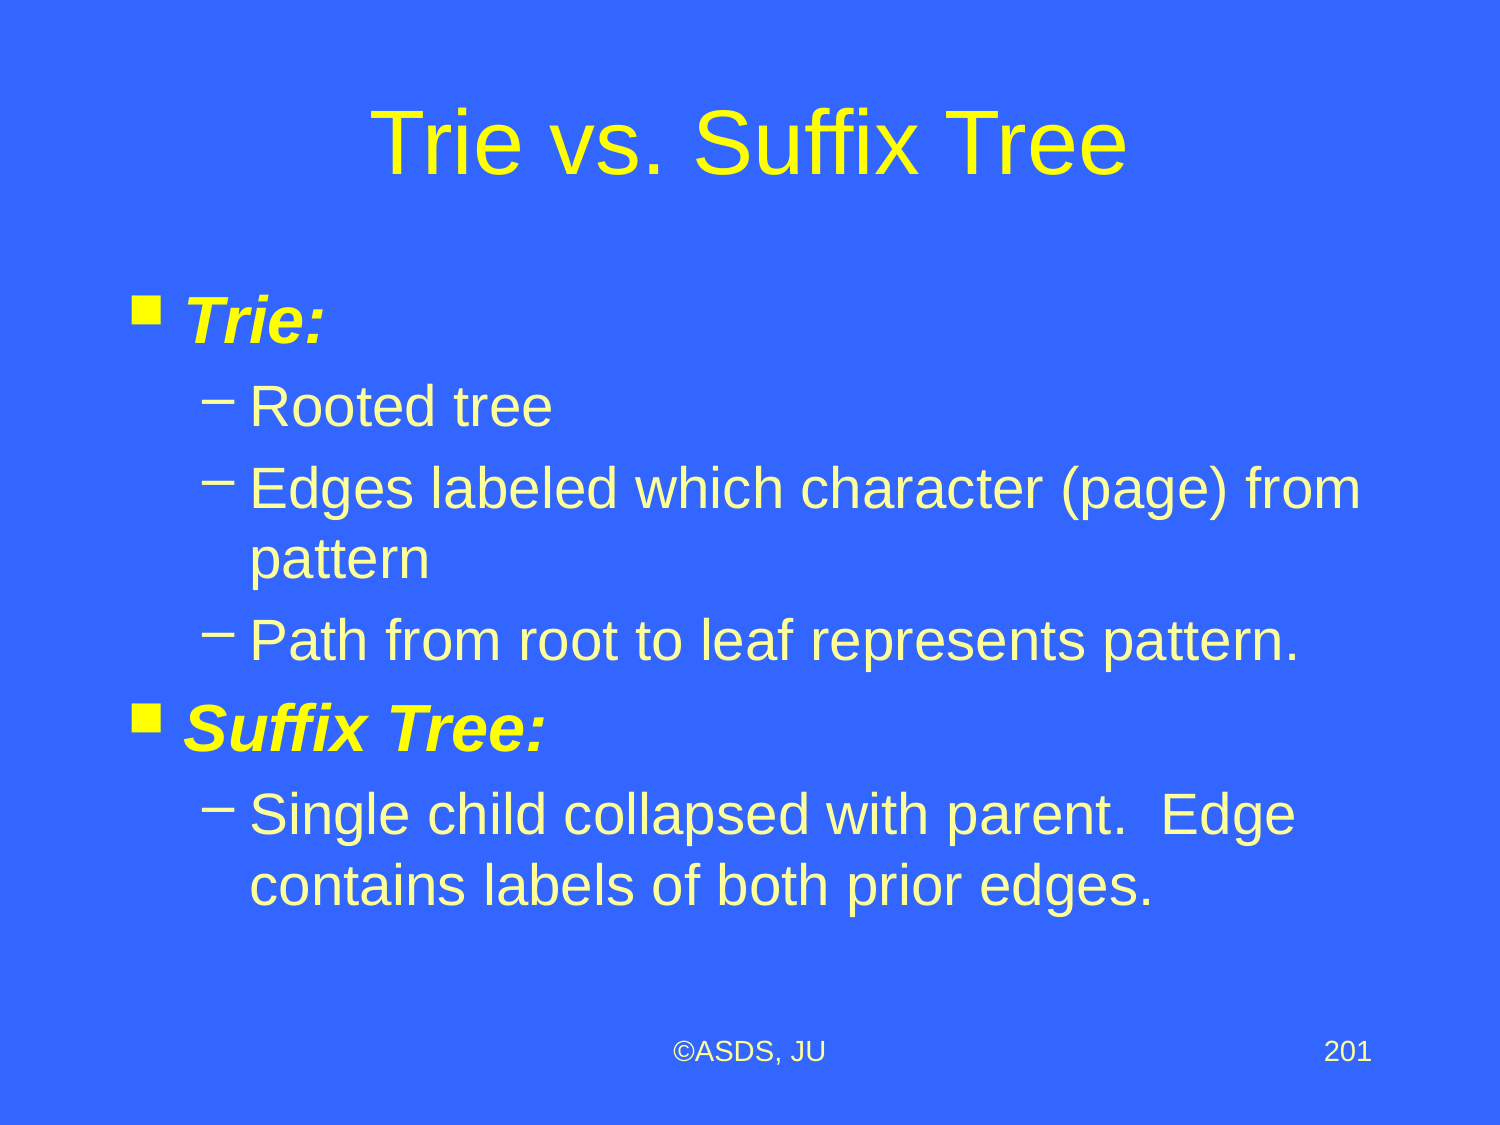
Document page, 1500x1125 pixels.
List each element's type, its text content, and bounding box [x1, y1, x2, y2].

title Trie vs. Suffix Tree [112, 37, 1388, 238]
slide_number 201 [1074, 1024, 1388, 1101]
footer ©ASDS, JU [511, 1024, 988, 1101]
list Trie: Rooted tree Edges labeled which character (page) from pattern Path from root to leaf represents pattern. Suffix Tree: Single child collapsed with parent. Edge contains labels of both prior edges. [111, 268, 1388, 1001]
